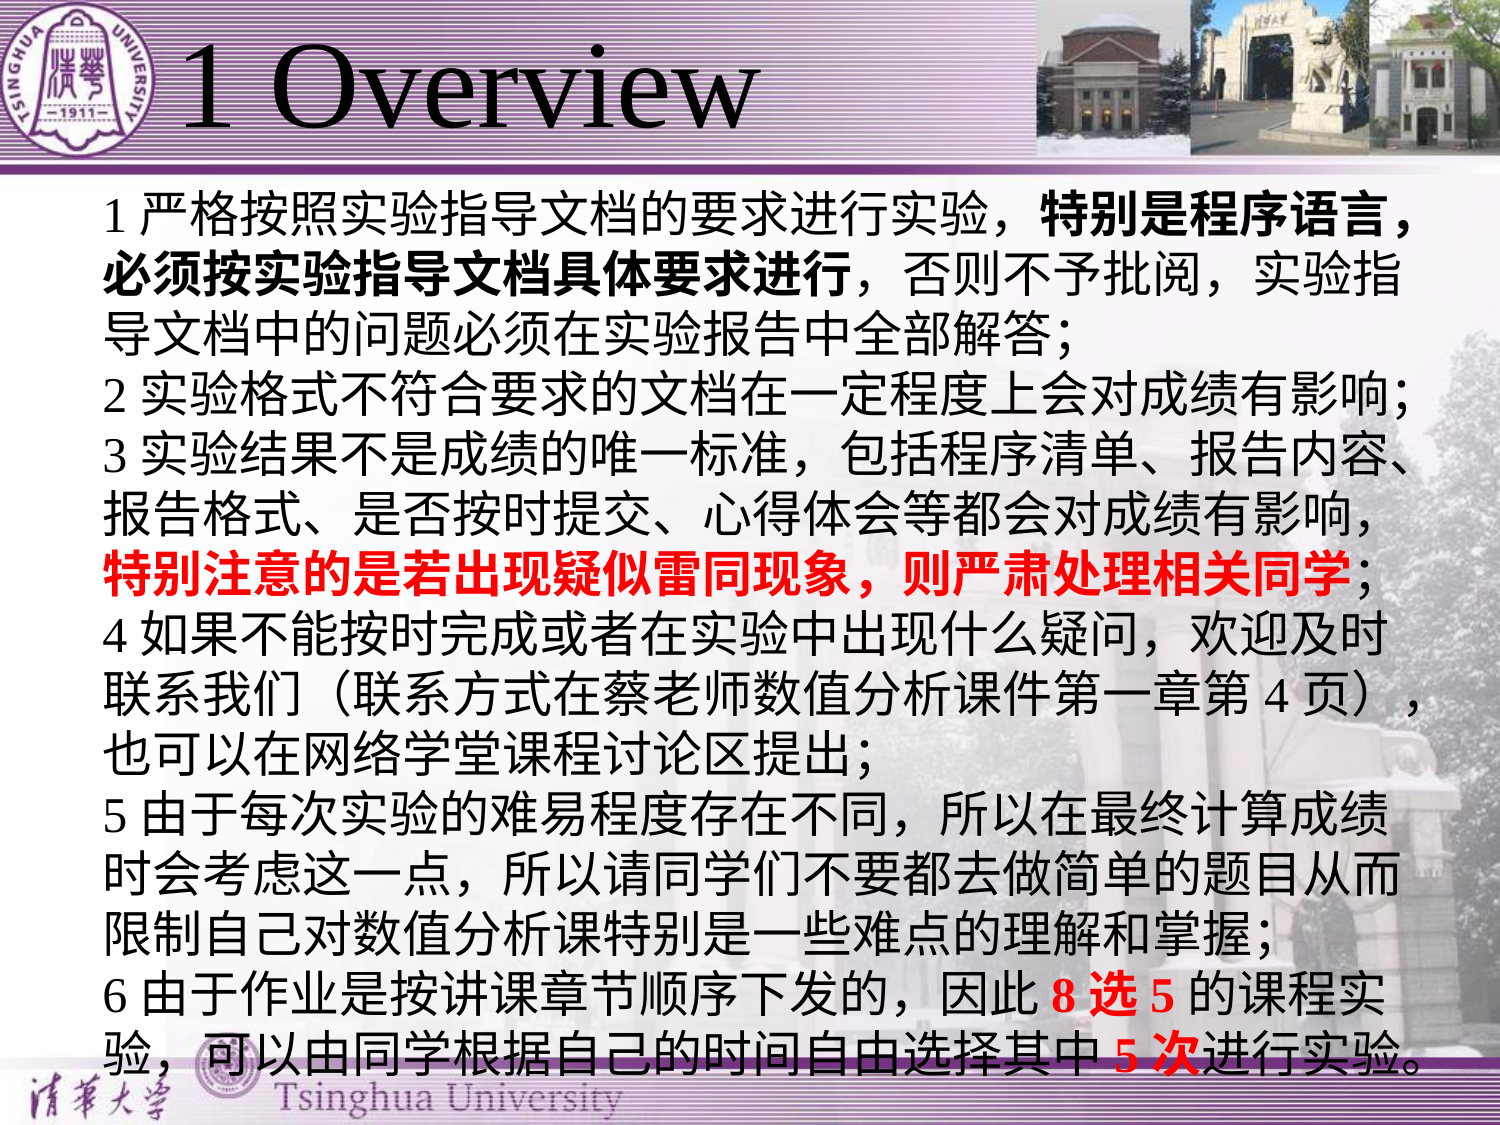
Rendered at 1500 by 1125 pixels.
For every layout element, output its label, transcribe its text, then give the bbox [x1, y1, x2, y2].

picture [0, 0, 1500, 1125]
text_box 1严格按照实验指导文档的要求进行实验，特别是程序语言，必须按实验指导文档具体要求进行，否则不予批阅，实验指导文档中的问题必须在实验报告中全部解答； 2实验格式不符合要求的文档在一定程度上会对成绩有影响； 3实验结果不是成绩的唯一标准，包括程序清单、报告内容、报告格式、是否按时提交、心得体会等都会对成绩有影响，特别注意的是若出现疑似雷同现象，则严肃处理相关同学； 4如果不能按时完成或者在实验中出现什么疑问，欢迎及时联系我们（联系方式在蔡老师数值分析课件第一章第4页），也可以在网络学堂课程讨论区提出； 5由于每次实验的难易程度存在不同，所以在最终计算成绩时会考虑这一点，所以请同学们不要都去做简单的题目从而限制自己对数值分析课特别是一些难点的理解和掌握； 6由于作业是按讲课章节顺序下发的，因此8选5的课程实验，可以由同学根据自己的时间自由选择其中5次进行实验。 [87, 174, 1450, 1090]
title 1 Overview [173, 2, 1353, 92]
